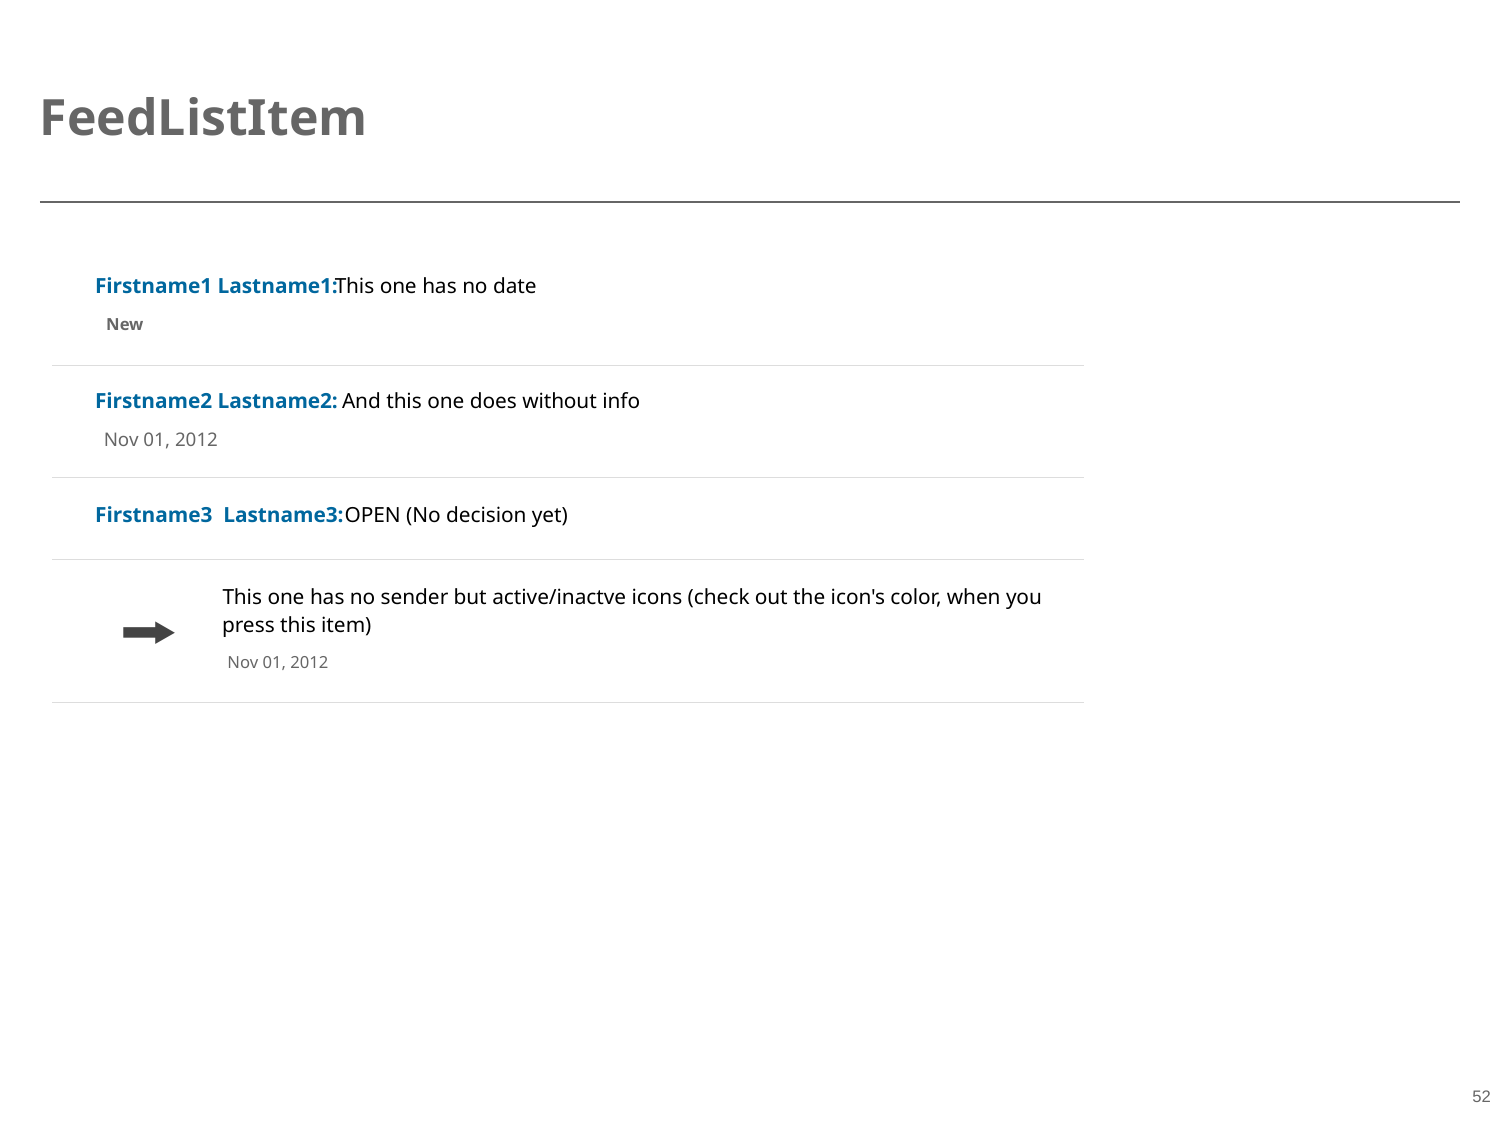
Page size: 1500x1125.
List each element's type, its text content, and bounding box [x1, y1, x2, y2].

text_box Firstname3 Lastname3: [95, 501, 344, 527]
text_box Firstname1 Lastname1: [95, 272, 334, 298]
text_box And this one does without info [341, 387, 641, 413]
text_box This one has no date [334, 272, 538, 298]
text_box  [117, 583, 182, 674]
text_box Nov 01, 2012 [227, 651, 329, 672]
text_box Nov 01, 2012 [103, 427, 219, 451]
text_box OPEN (No decision yet) [344, 501, 568, 527]
title FeedListItem [39, 53, 1460, 178]
text_box press this item) [222, 611, 372, 637]
text_box This one has no sender but active/inactve icons (check out the icon's color, when you [222, 583, 1042, 609]
text_box New [106, 313, 144, 334]
text_box Firstname2 Lastname2: [95, 387, 339, 413]
